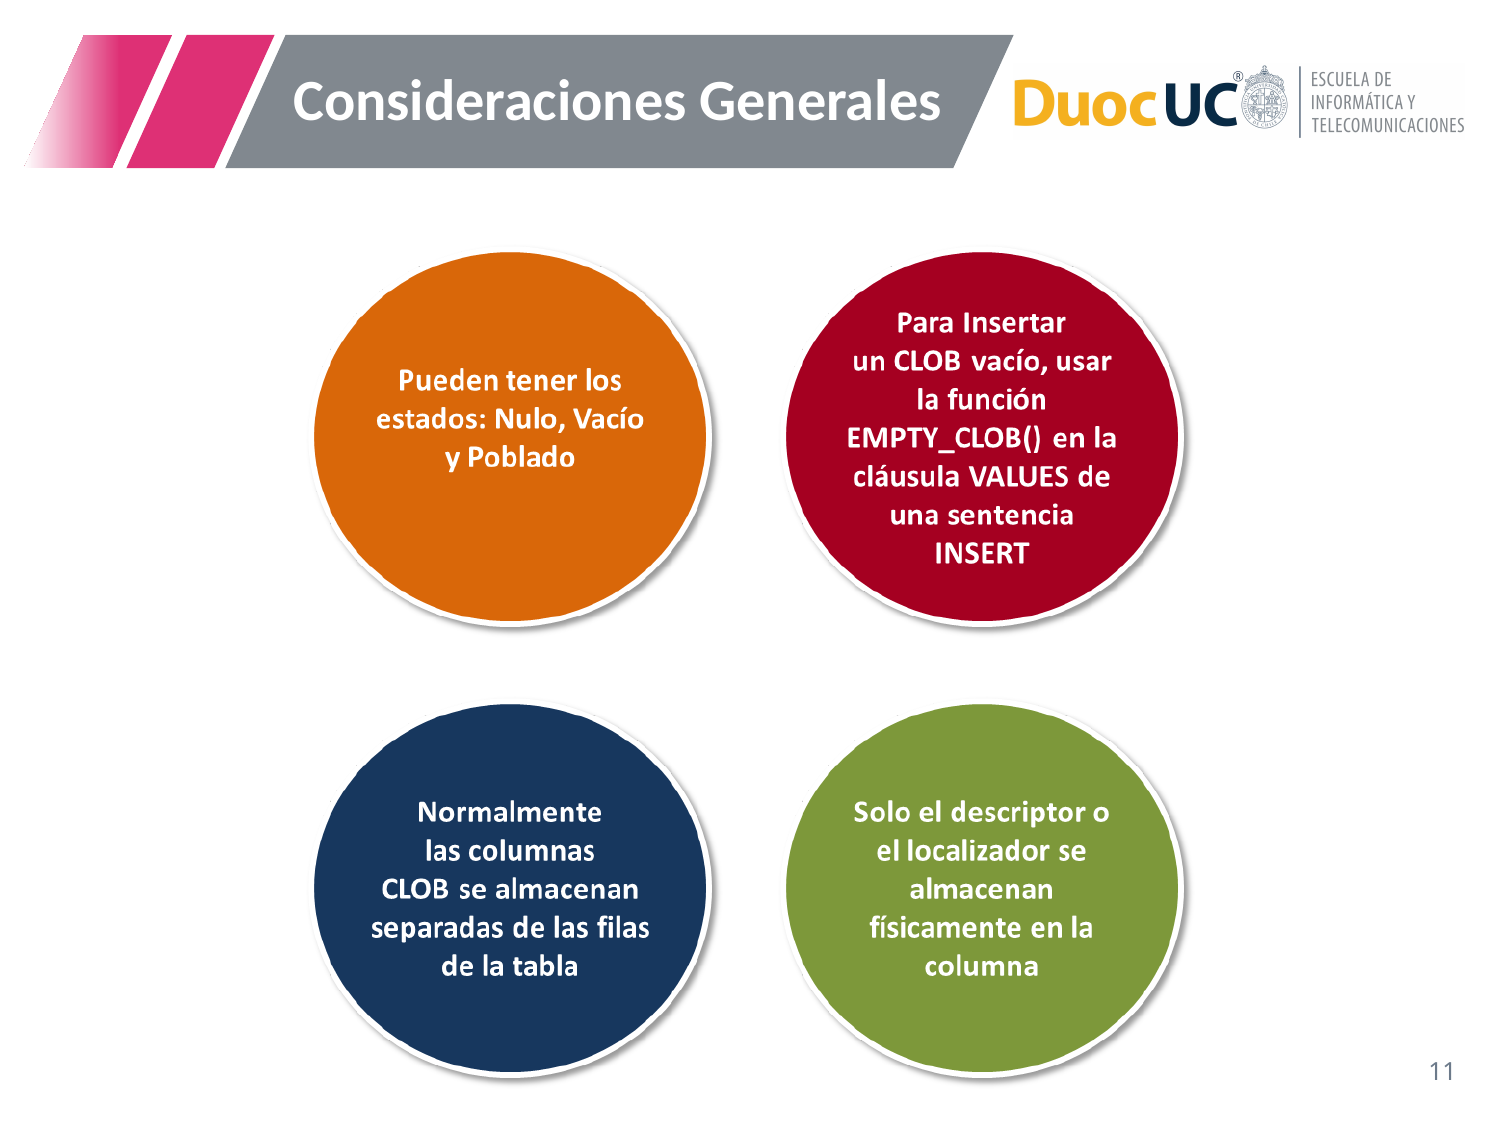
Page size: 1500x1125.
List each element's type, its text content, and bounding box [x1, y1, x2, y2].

picture [1013, 63, 1465, 140]
picture [304, 241, 1196, 1091]
title Consideraciones Generales [278, 34, 983, 169]
